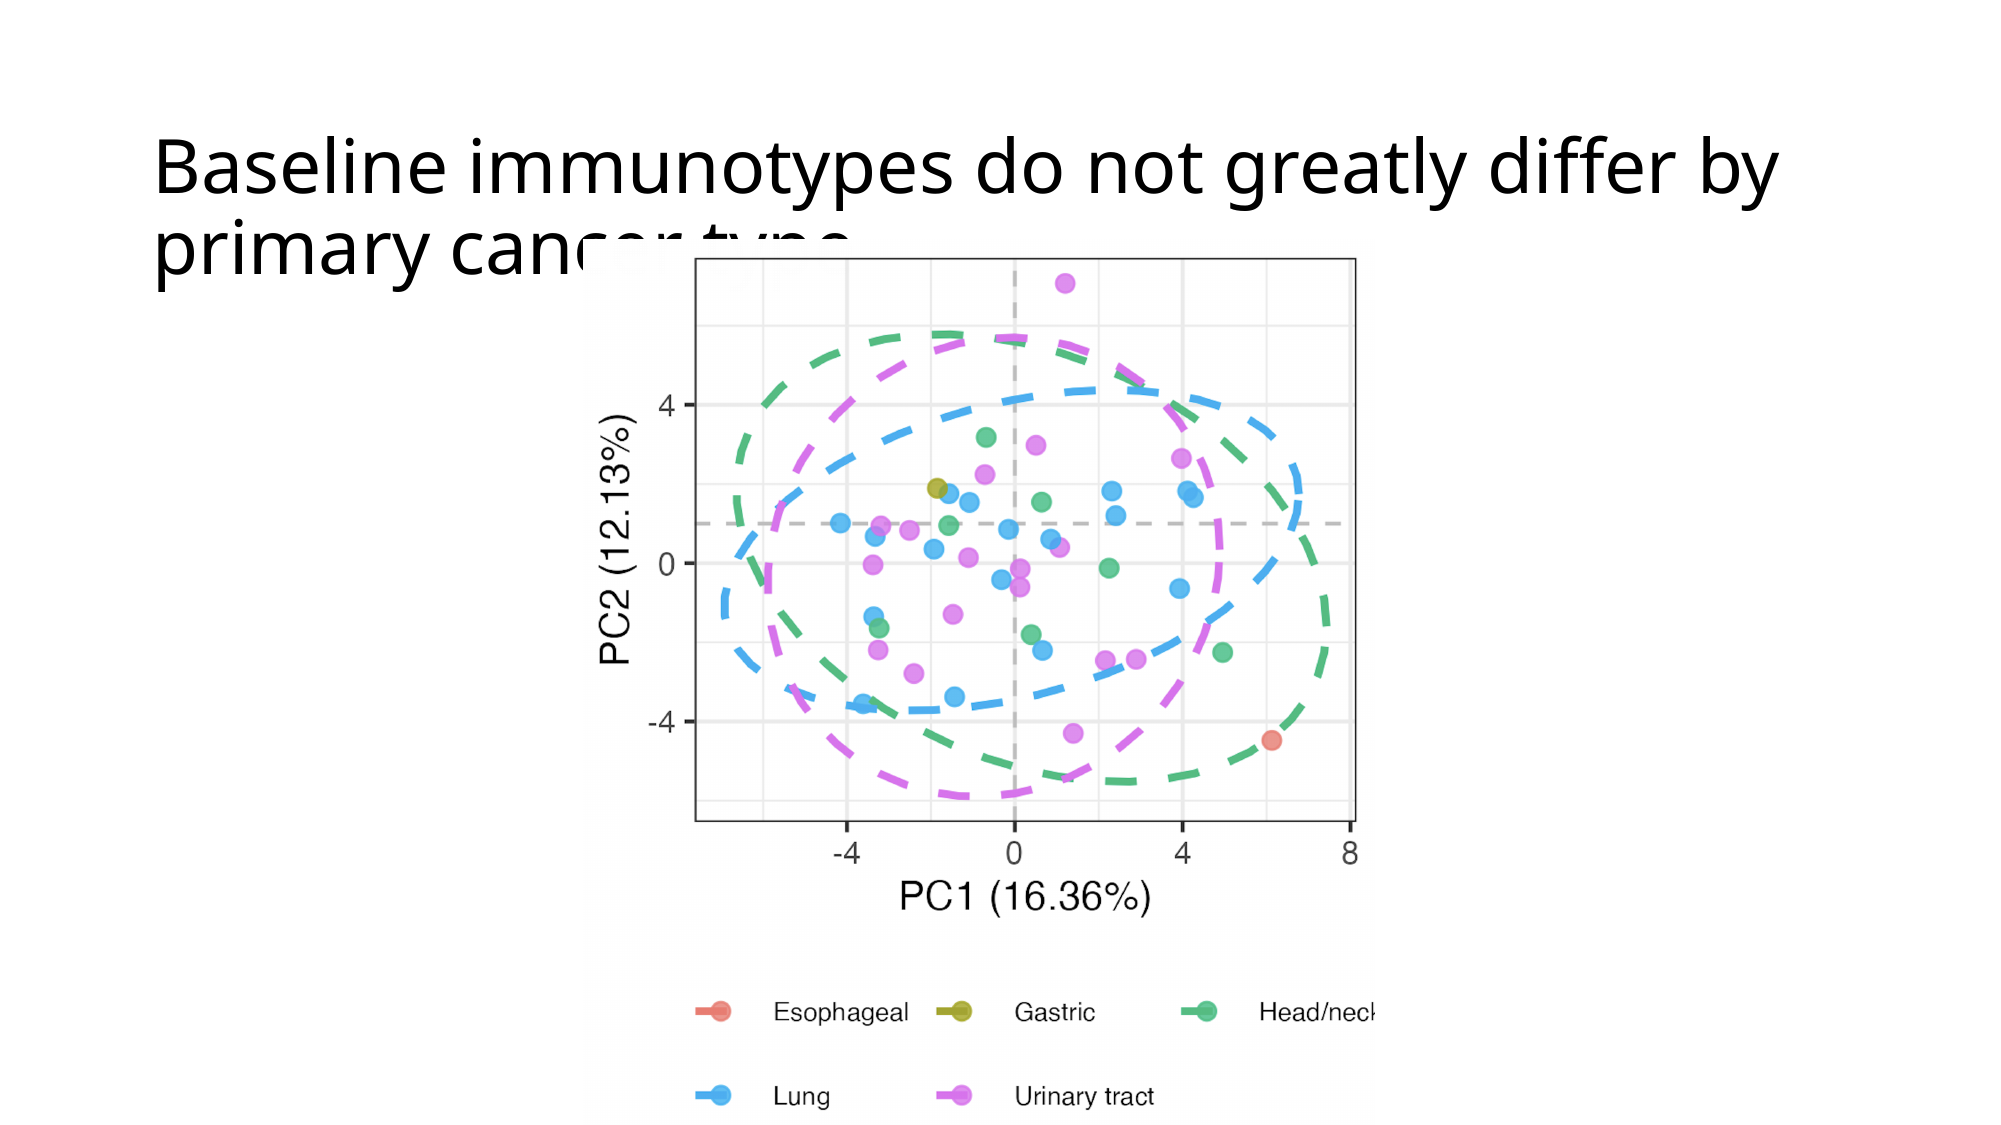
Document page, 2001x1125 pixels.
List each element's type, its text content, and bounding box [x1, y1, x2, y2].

picture [583, 239, 1375, 1125]
title Baseline immunotypes do not greatly differ by primary cancer type [137, 59, 1857, 360]
